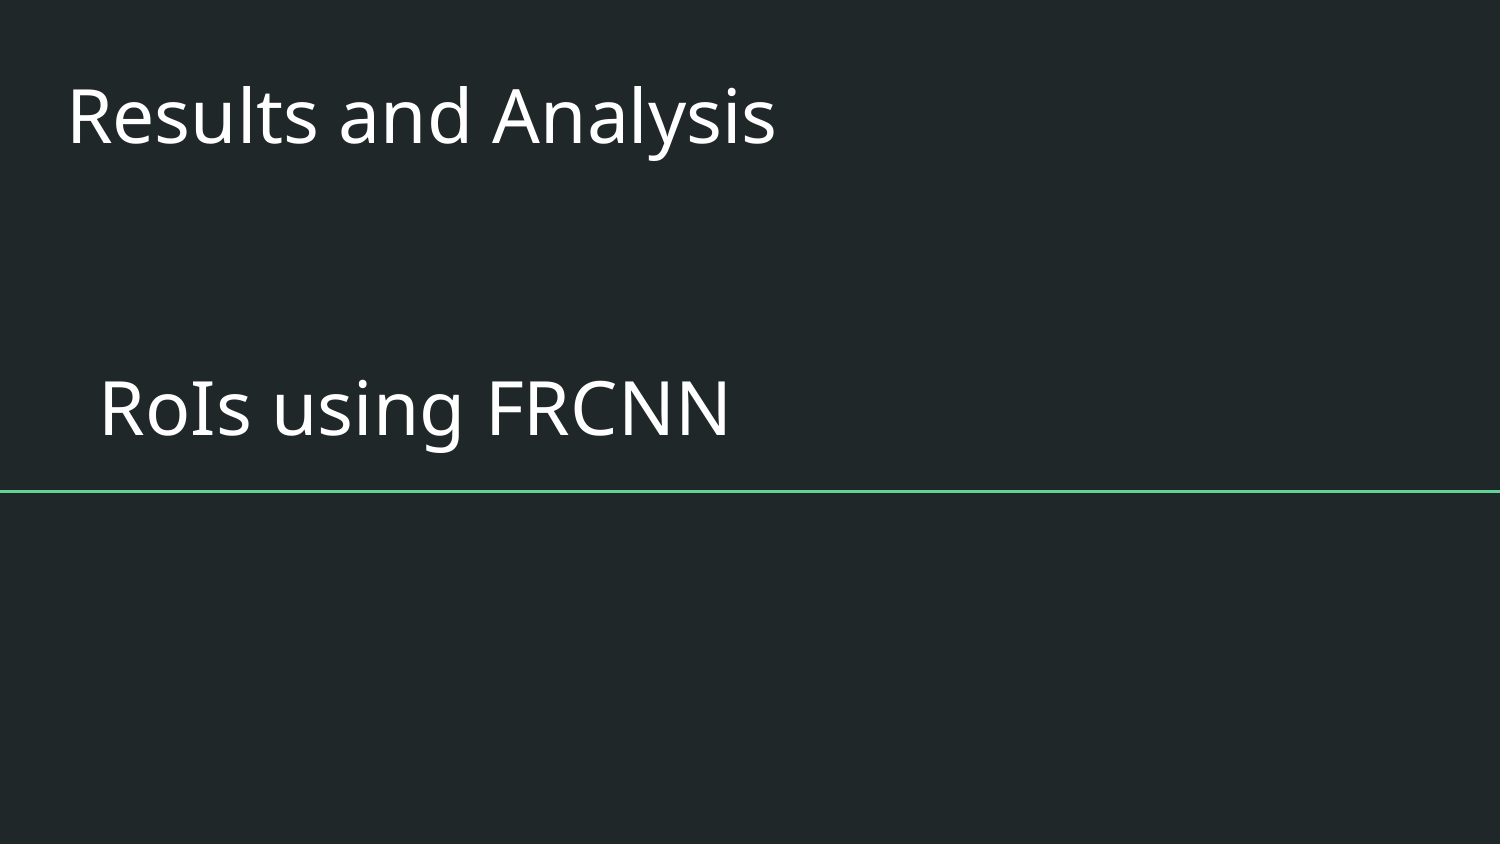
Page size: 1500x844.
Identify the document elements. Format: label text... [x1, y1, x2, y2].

title Results and Analysis [51, 36, 1449, 175]
title RoIs using FRCNN [83, 337, 1417, 466]
